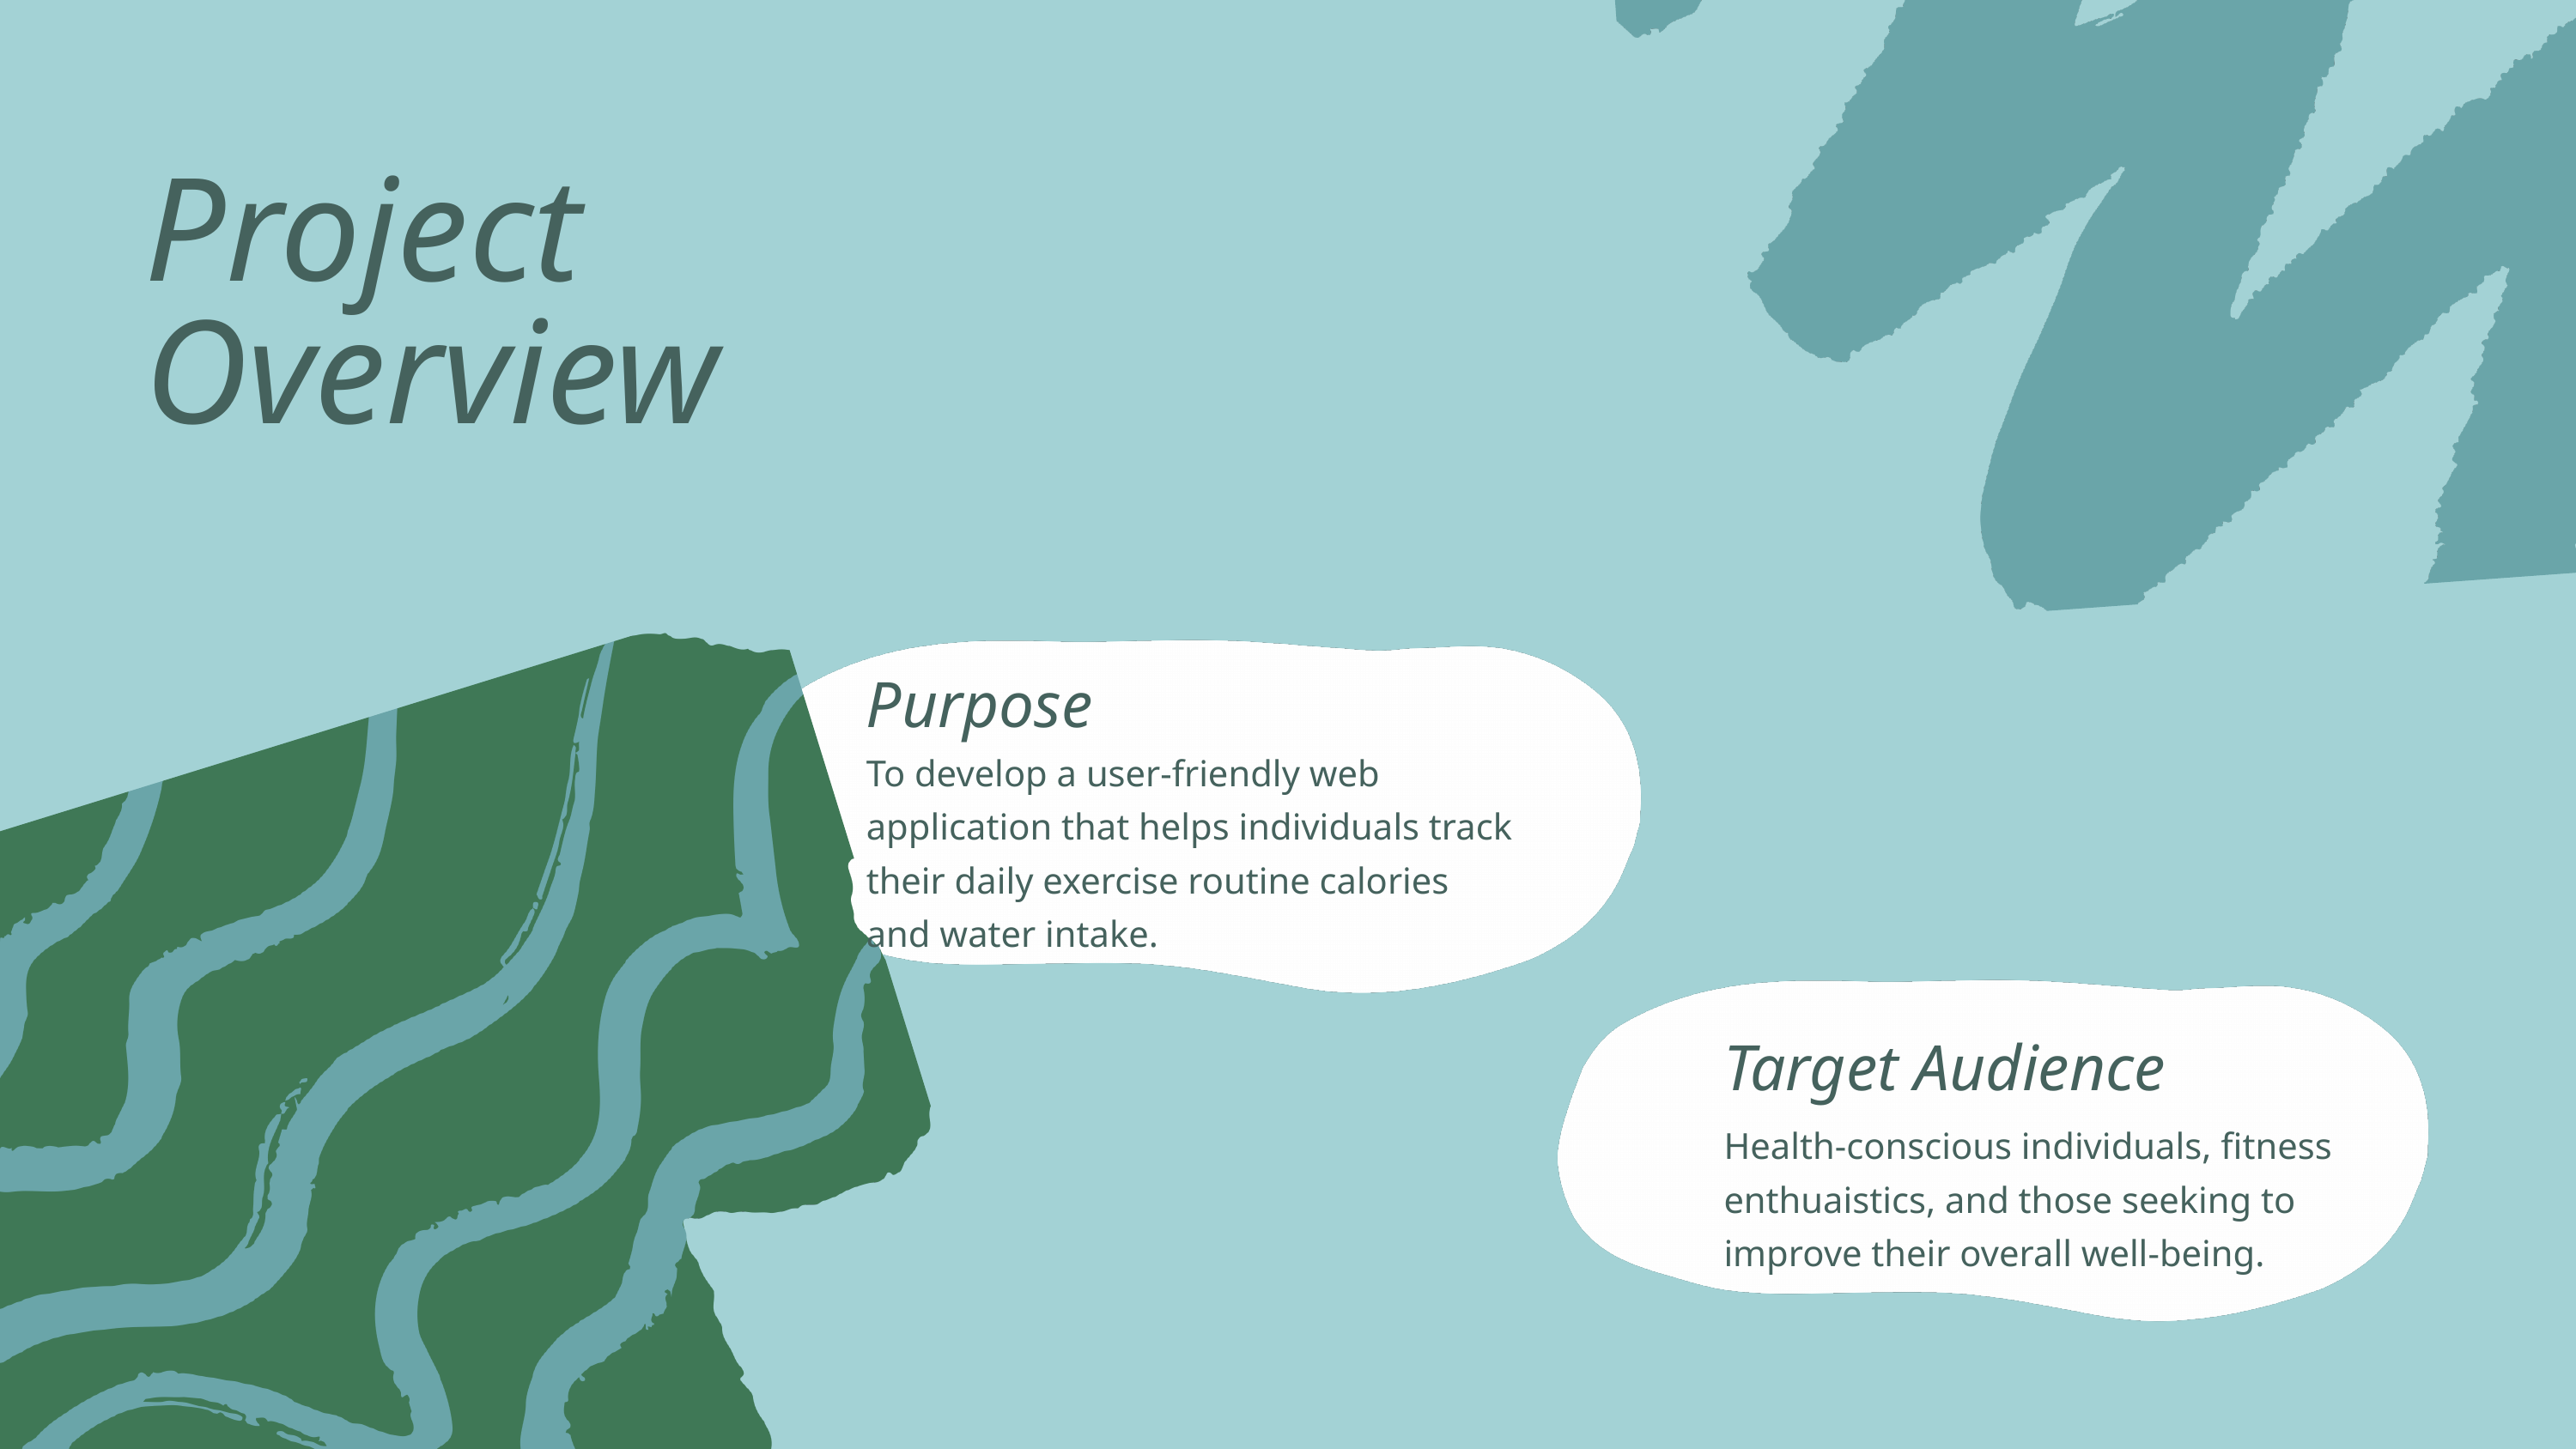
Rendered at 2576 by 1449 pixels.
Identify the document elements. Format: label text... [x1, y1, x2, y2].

text_box [1614, 0, 2576, 640]
text_box [787, 639, 1644, 1001]
text_box [1557, 979, 2432, 1329]
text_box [866, 663, 1516, 955]
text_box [1723, 1025, 2374, 1275]
text_box Project Overview [144, 166, 1116, 453]
text_box [0, 592, 1037, 1449]
